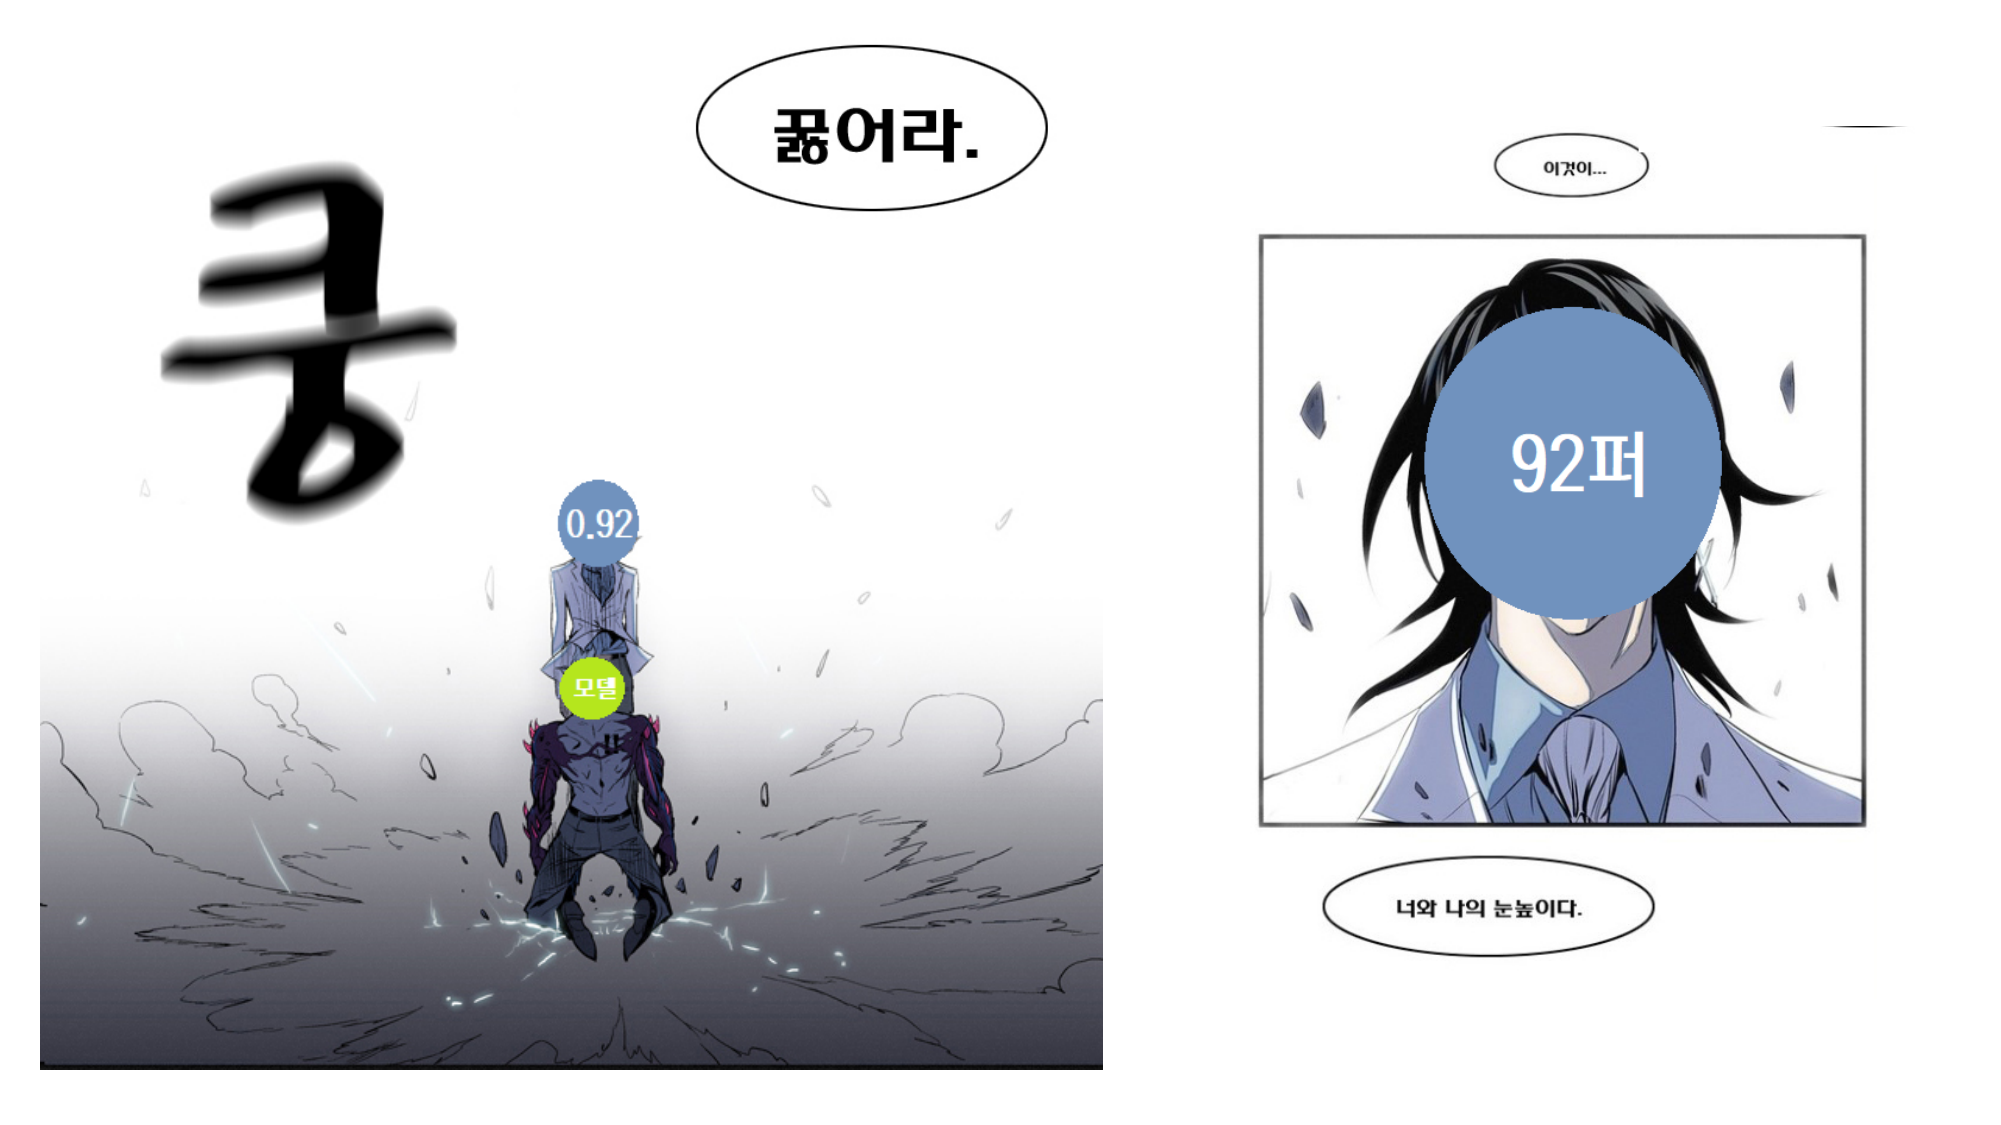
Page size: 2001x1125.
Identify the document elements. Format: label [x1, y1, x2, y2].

picture [1190, 126, 1959, 999]
picture [40, 24, 1104, 1070]
